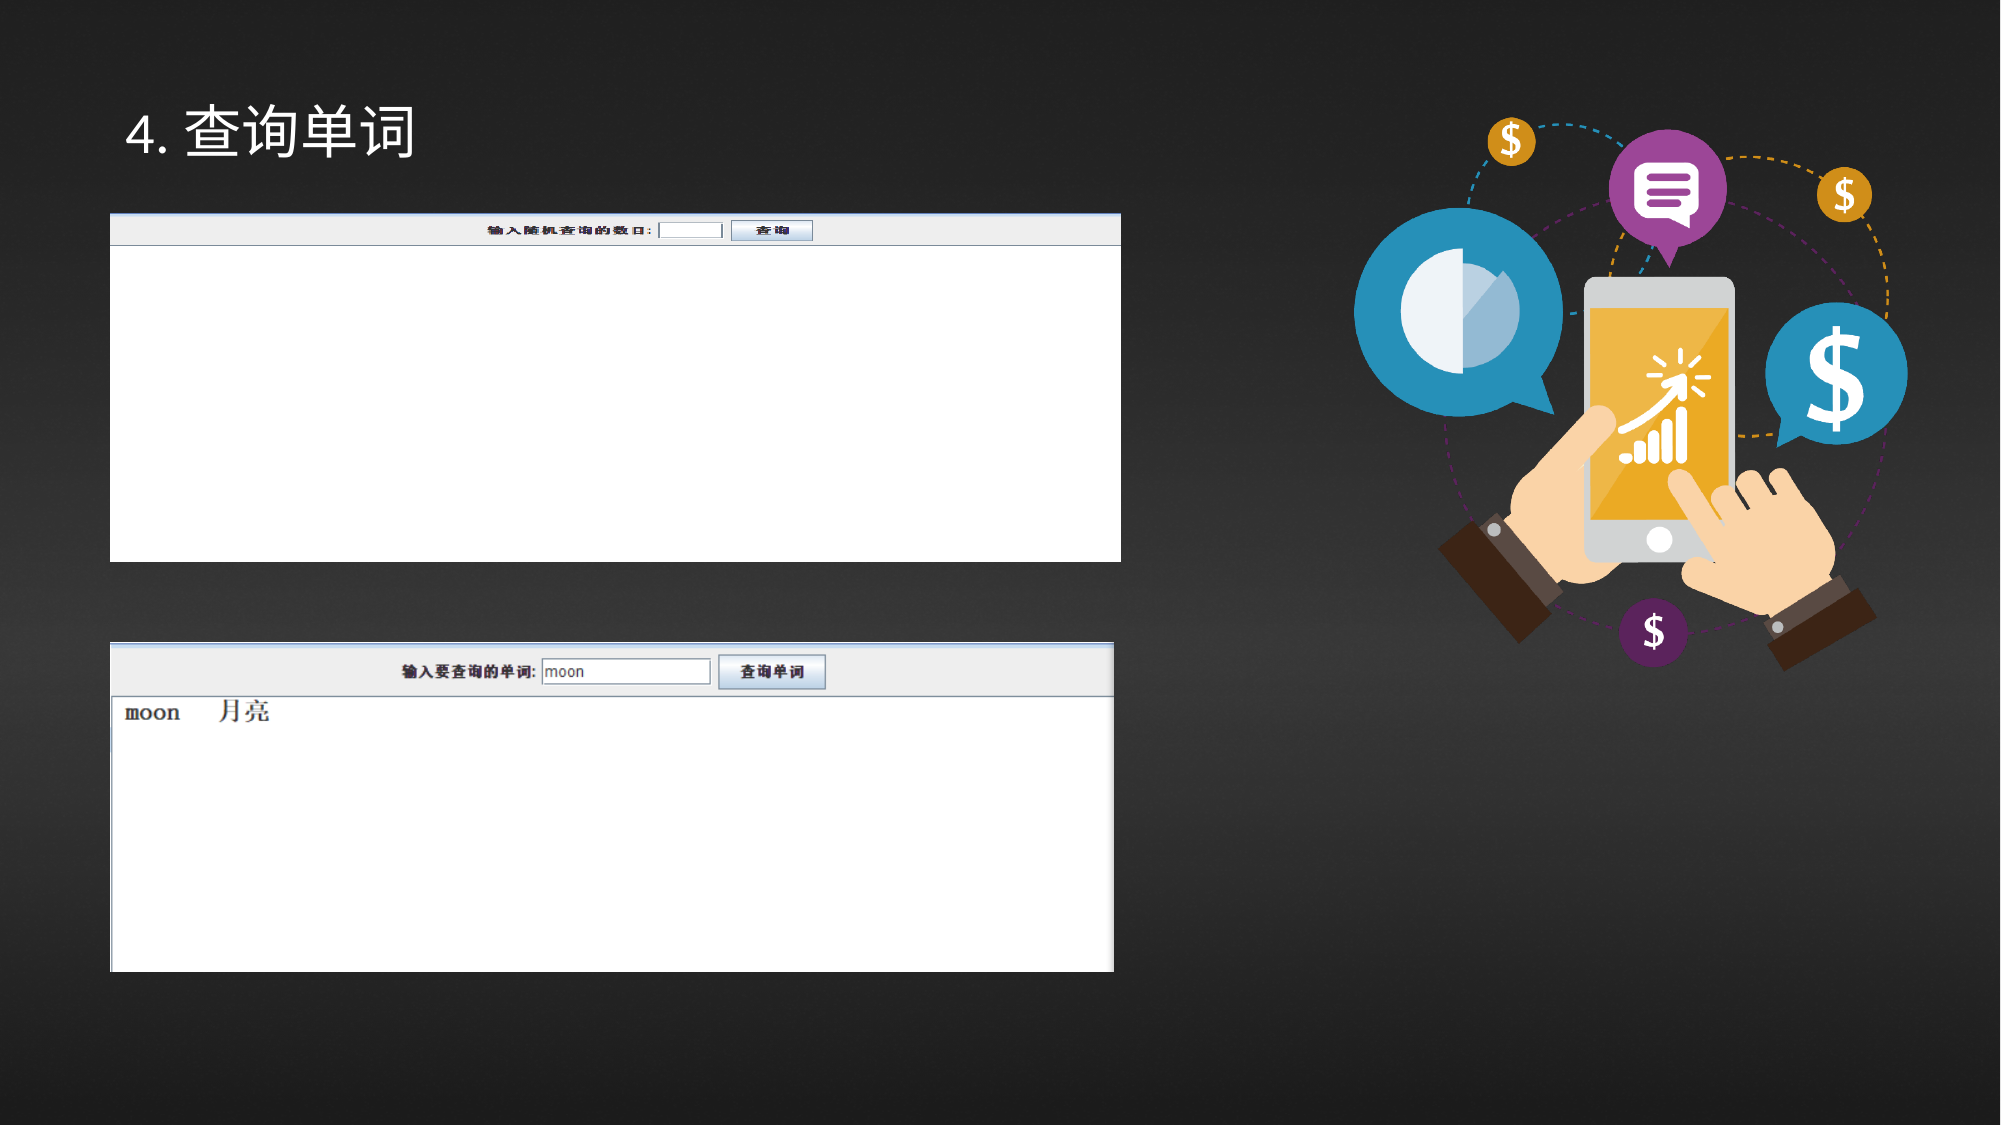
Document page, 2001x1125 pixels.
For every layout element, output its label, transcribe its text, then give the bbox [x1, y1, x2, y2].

text_box 4.查询单词 [110, 87, 891, 173]
picture [0, 0, 2001, 1125]
